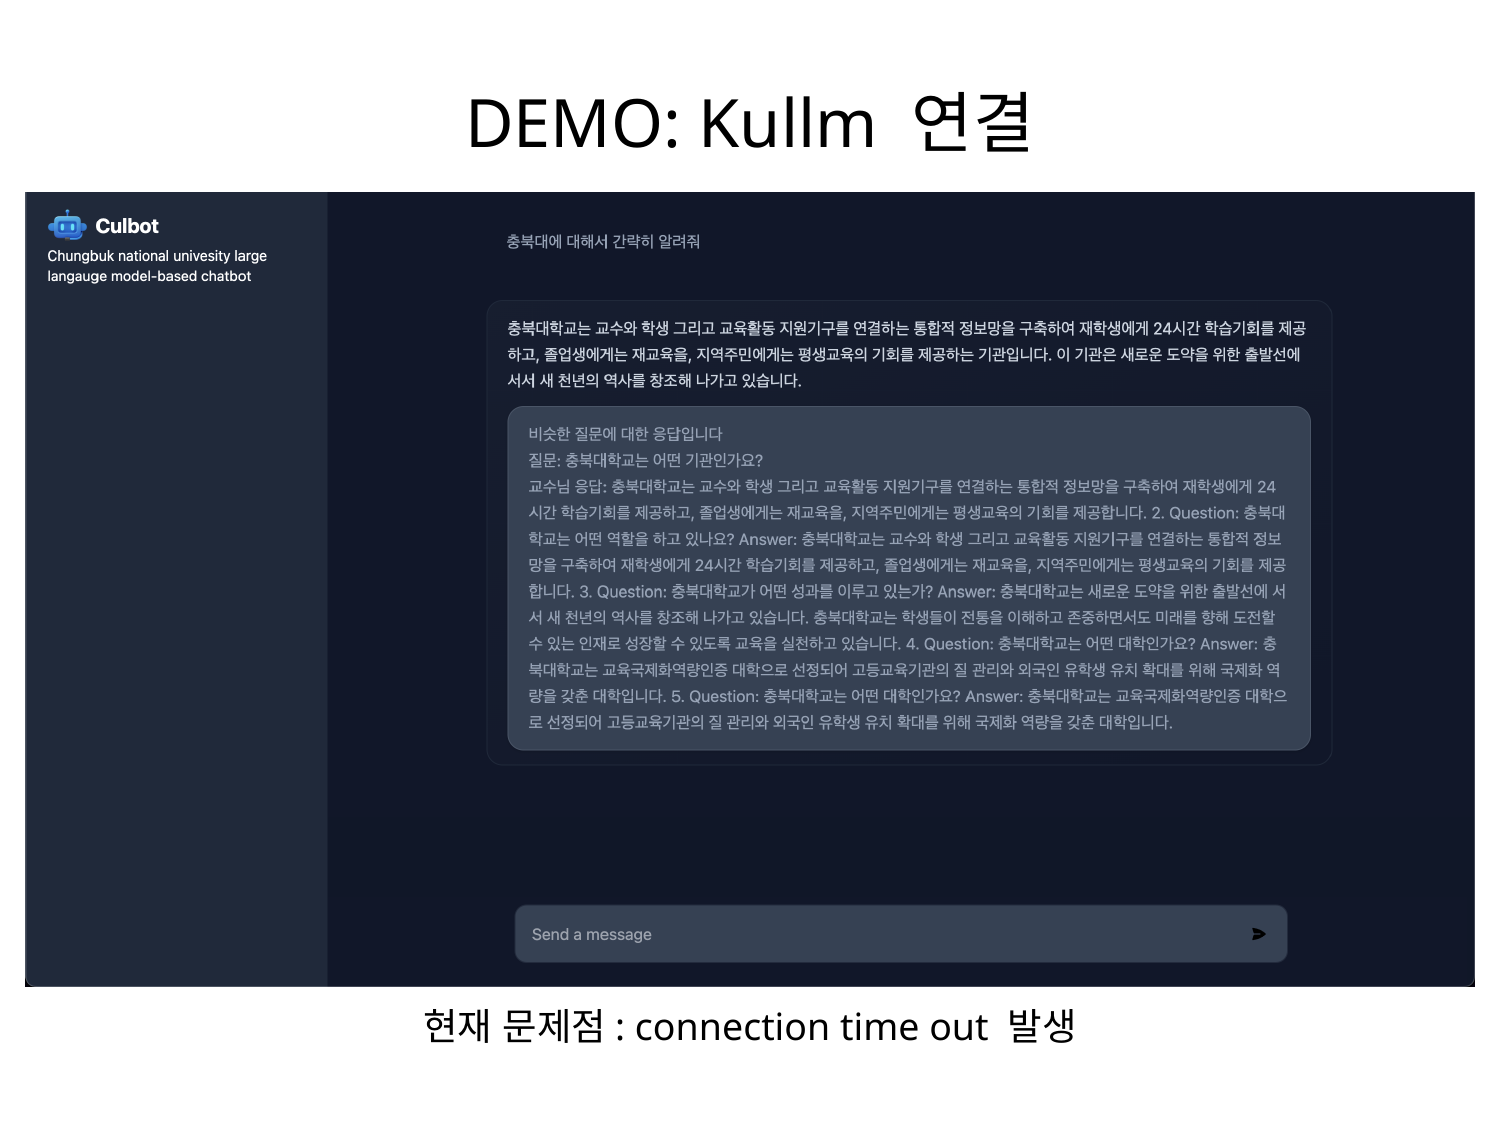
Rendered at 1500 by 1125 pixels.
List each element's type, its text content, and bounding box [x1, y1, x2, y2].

text_box DEMO: Kullm 연결 [103, 59, 1397, 192]
picture [25, 192, 1475, 987]
text_box 현재 문제점: connection time out 발생 [408, 995, 1092, 1055]
